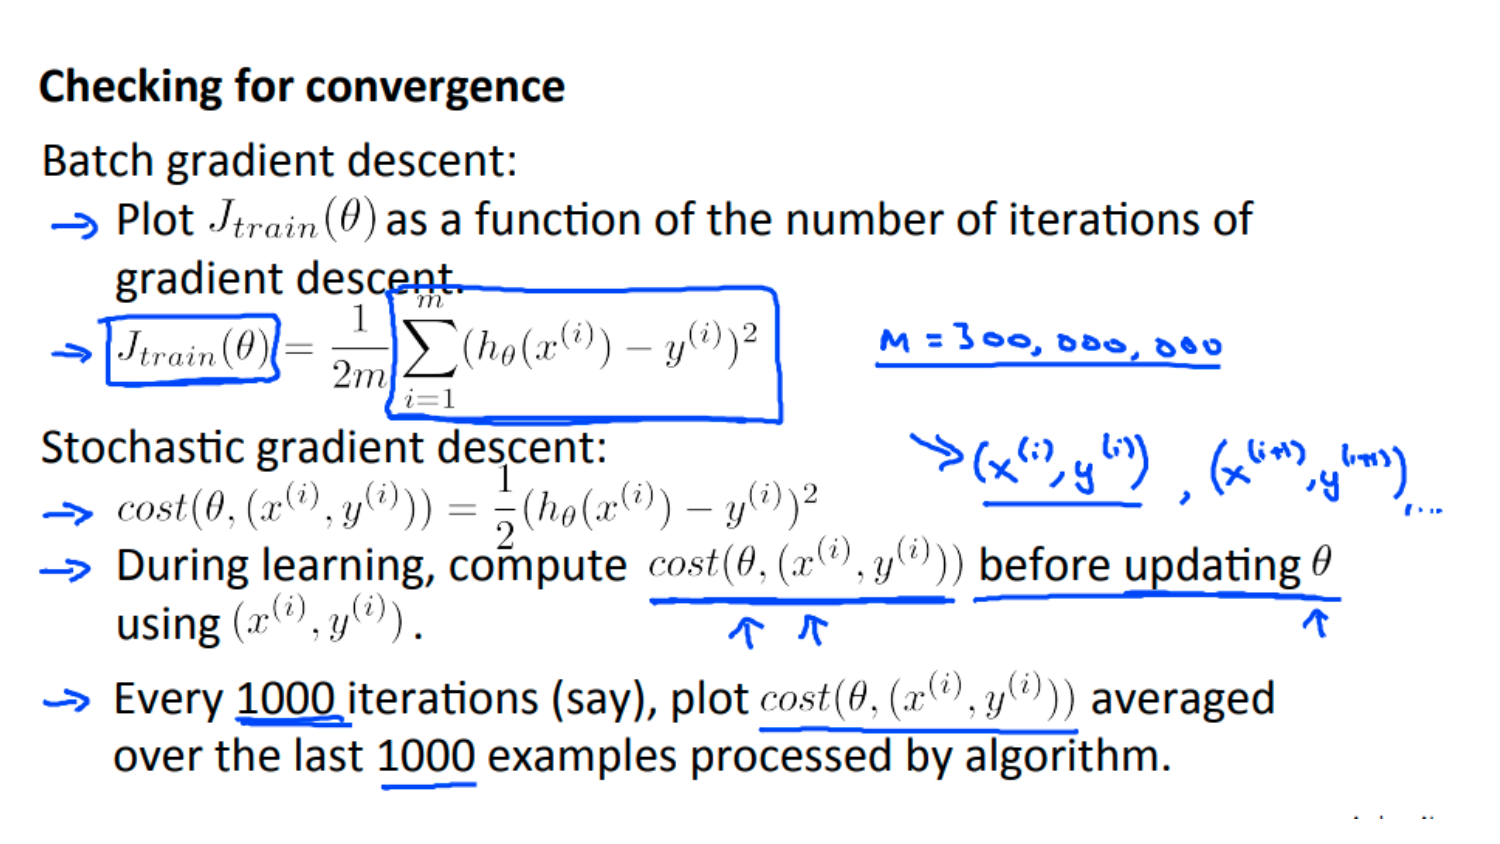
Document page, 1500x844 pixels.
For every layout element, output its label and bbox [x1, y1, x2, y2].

picture [24, 24, 1449, 819]
